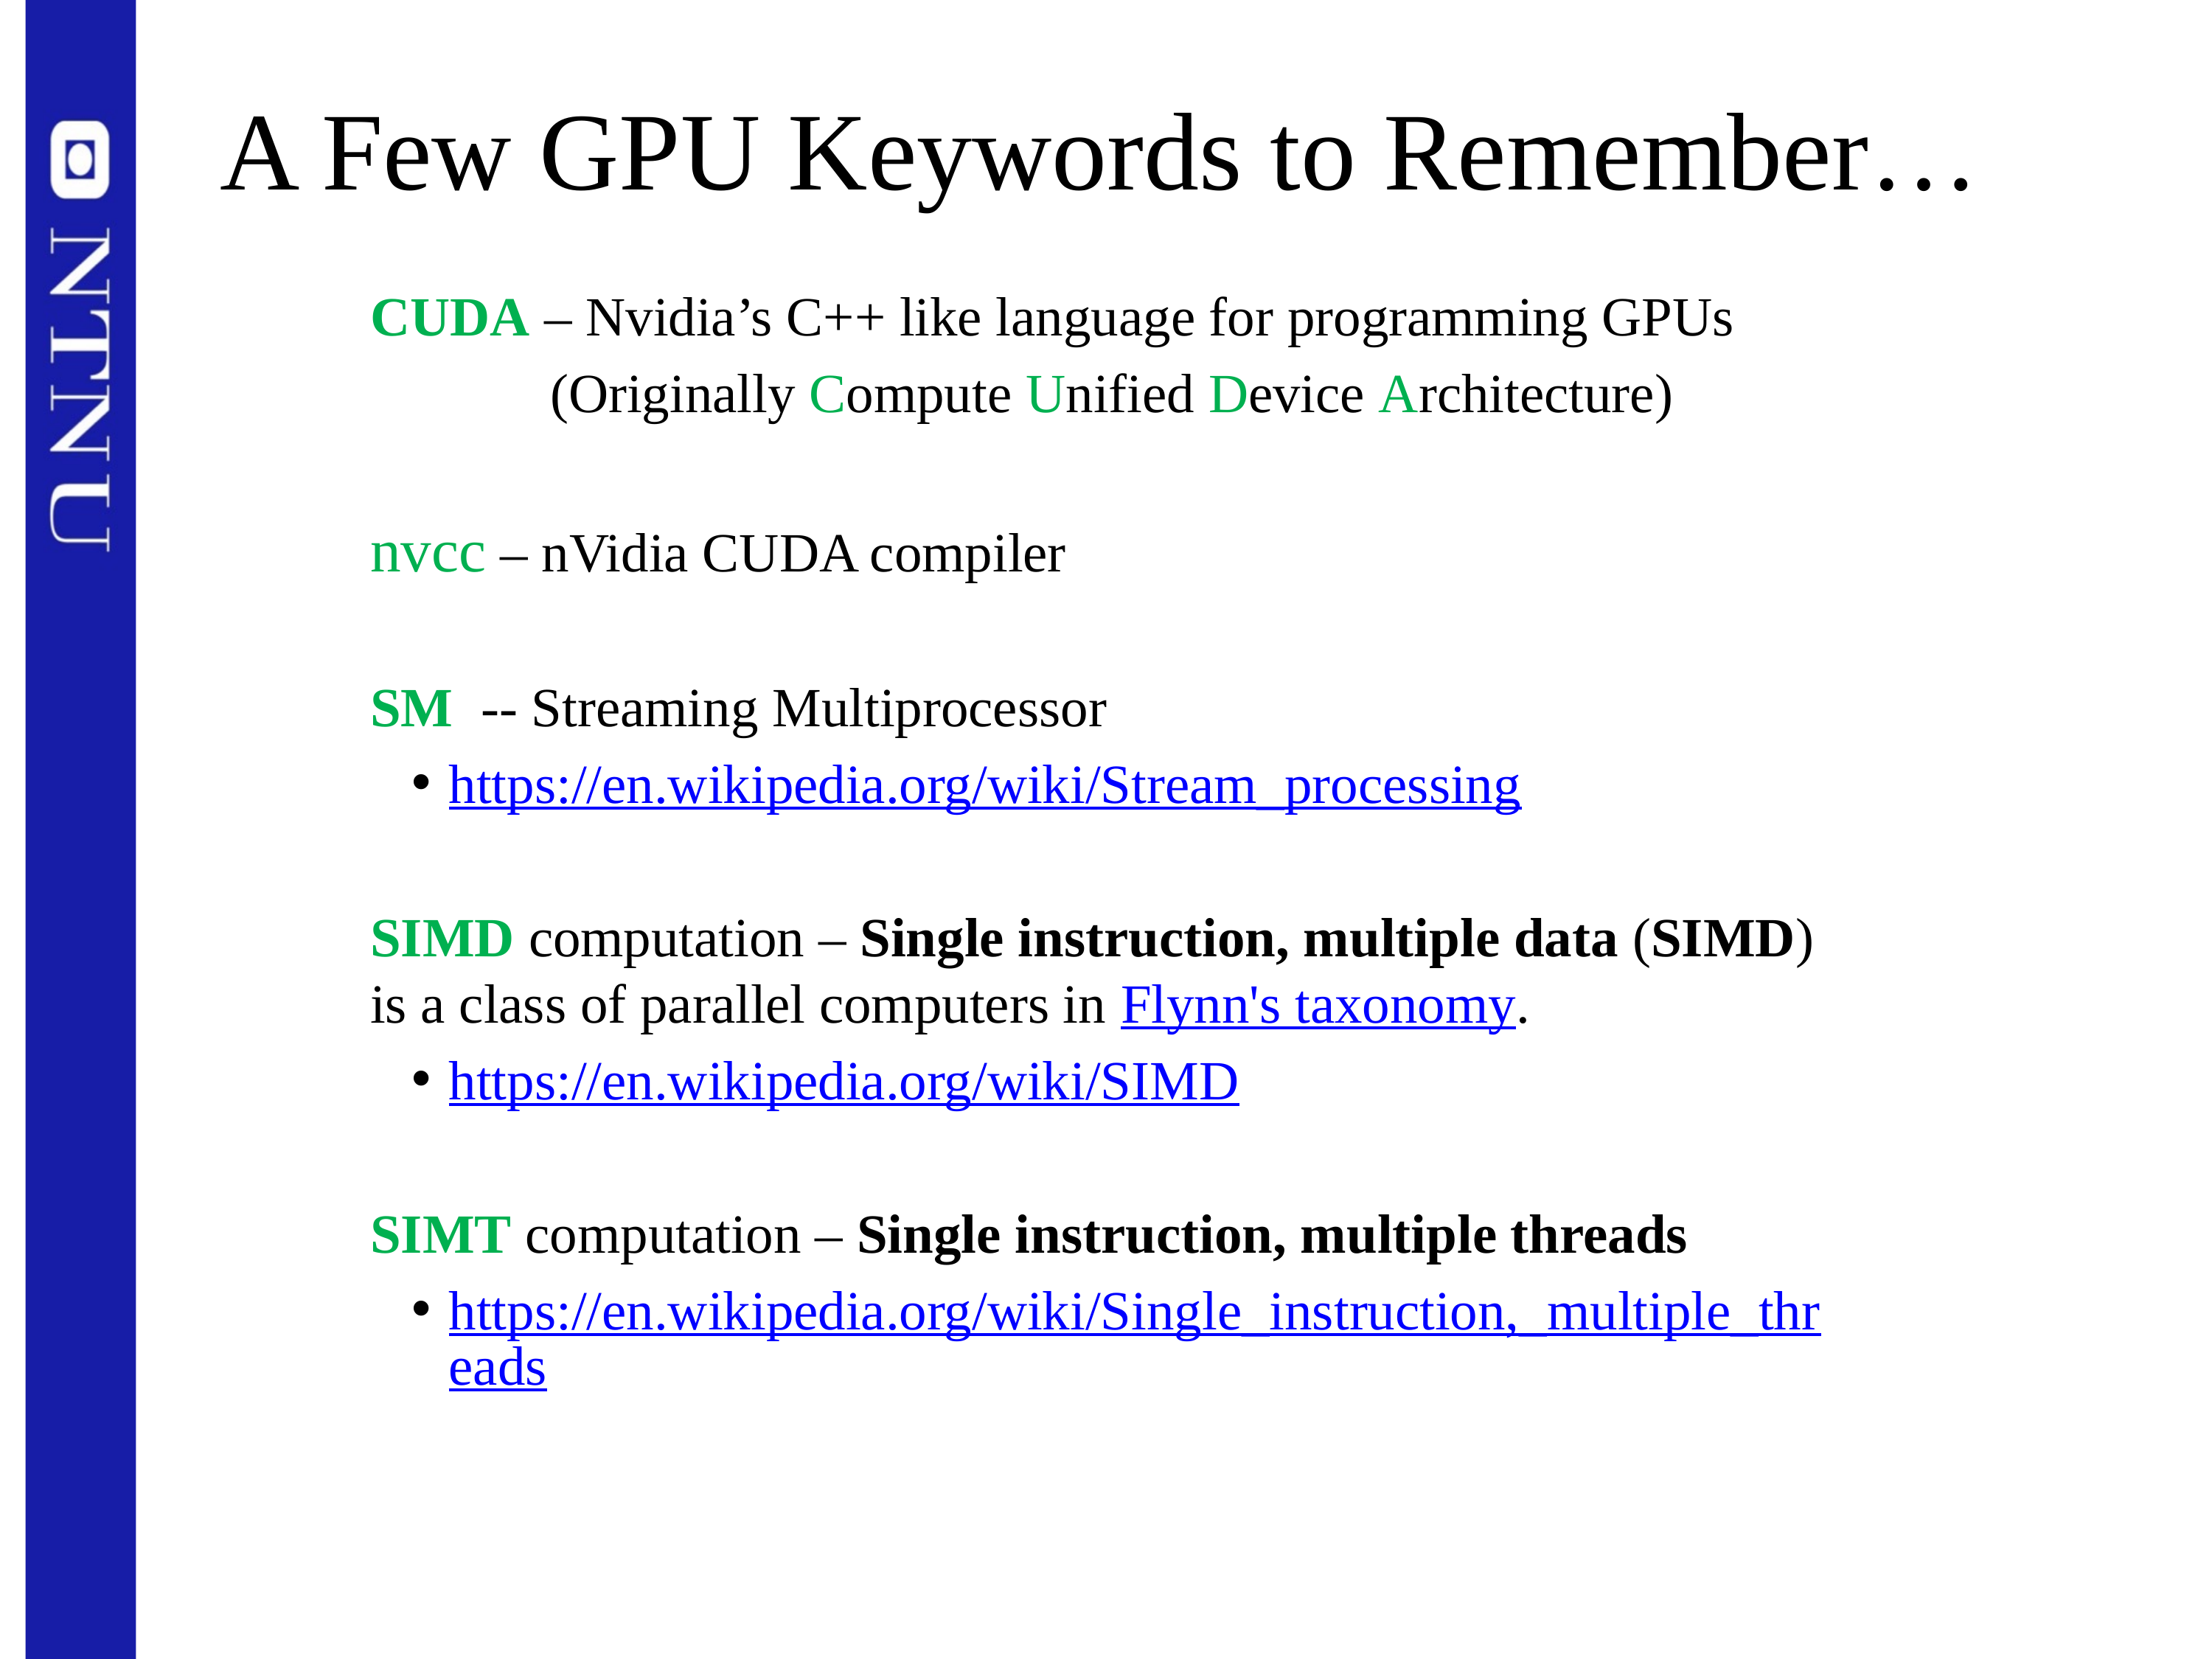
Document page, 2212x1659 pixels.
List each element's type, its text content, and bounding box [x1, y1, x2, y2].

title A Few GPU Keywords to Remember… [208, 21, 2040, 271]
list CUDA – Nvidia’s C++ like language for programming GPUs (Originally Compute Unified Device Architecture) nvcc – nVidia CUDA compiler SM -- Streaming Multiprocessor https://en.wikipedia.org/wiki/Stream_processing SIMD computation – Single instruction, multiple data (SIMD) is a class of parallel computers in Flynn's taxonomy. https://en.wikipedia.org/wiki/SIMD SIMT computation – Single instruction, multiple threads https://en.wikipedia.org/wiki/Single_instruction,_multiple_threads [358, 268, 1854, 1543]
picture [25, 0, 136, 1659]
